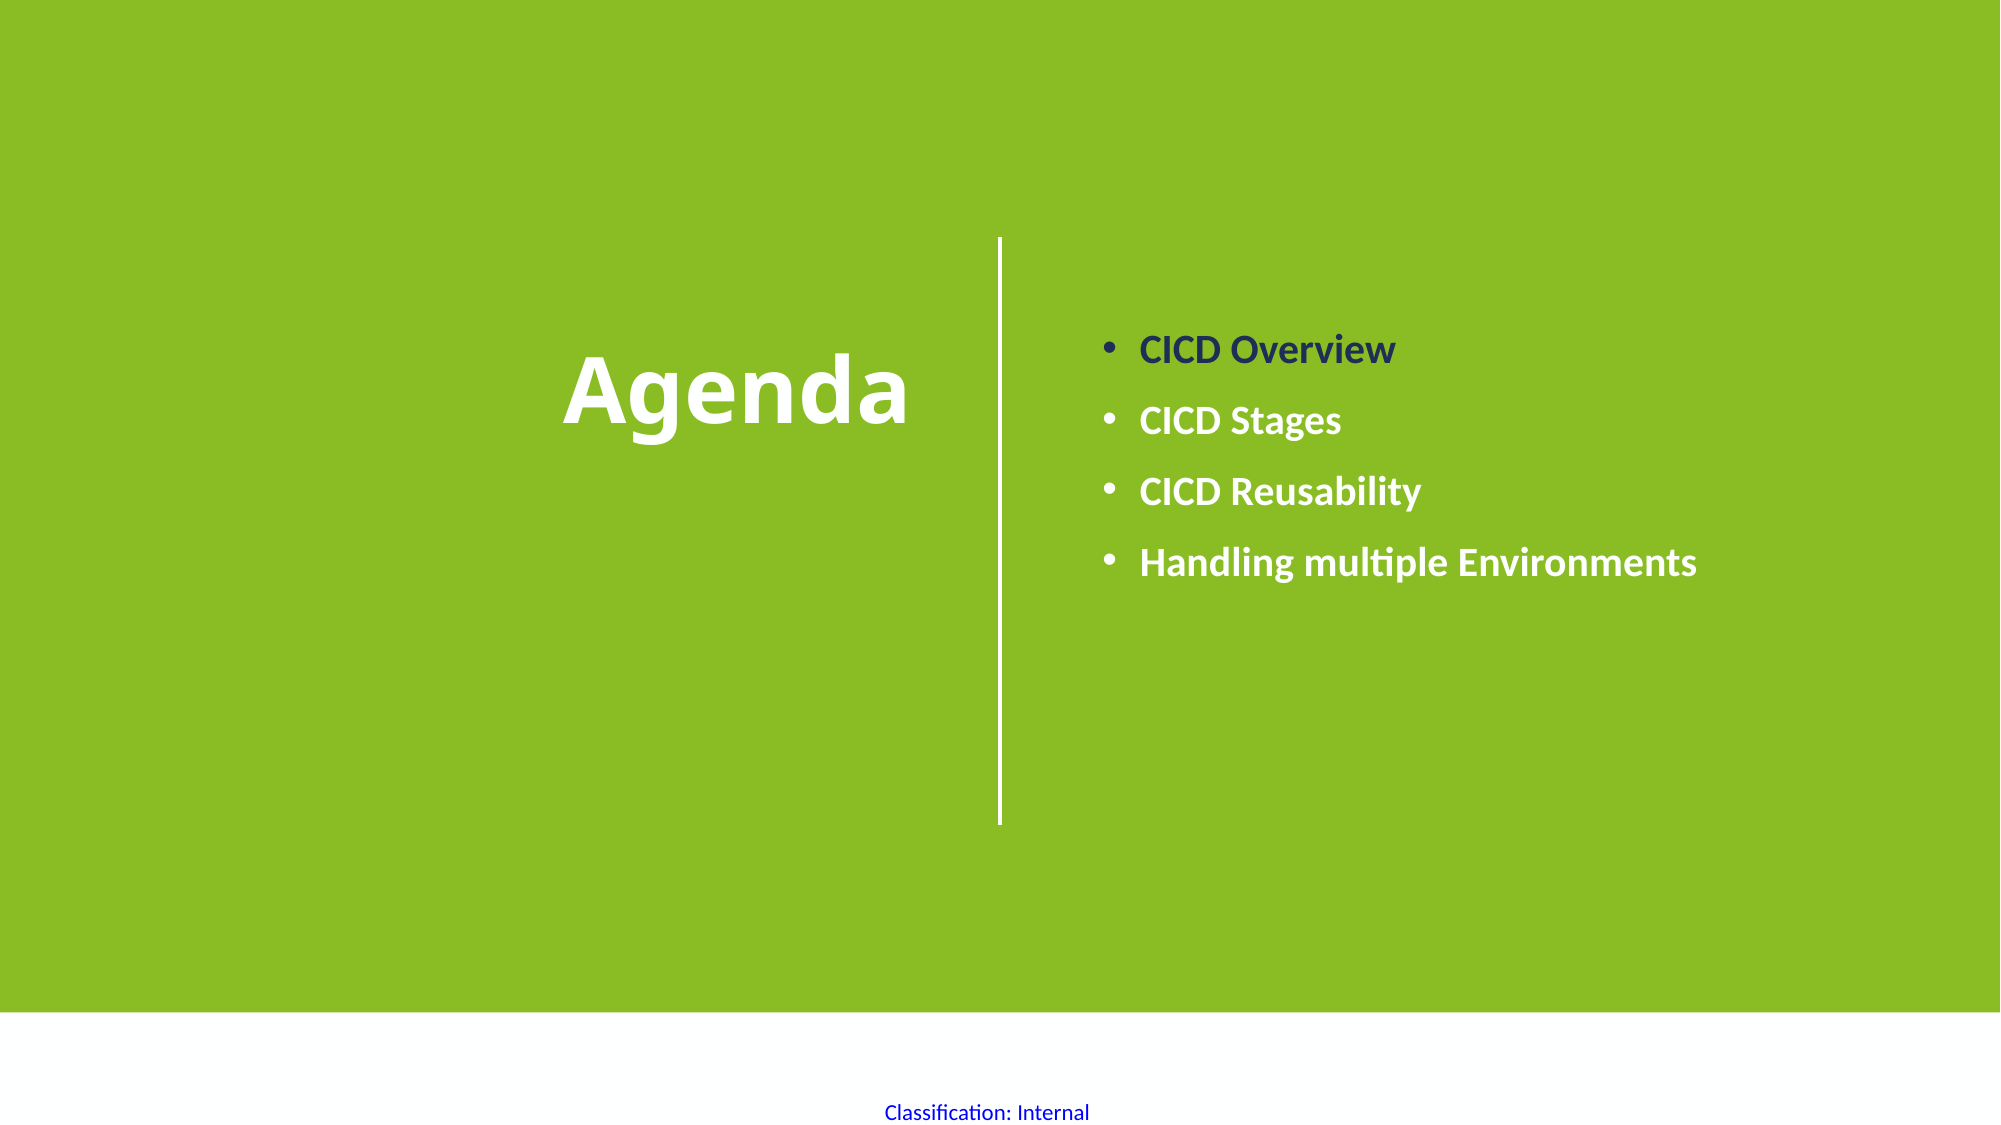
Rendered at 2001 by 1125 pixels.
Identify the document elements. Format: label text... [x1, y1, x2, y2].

title Agenda [200, 348, 913, 440]
list CICD Overview CICD Stages CICD Reusability Handling multiple Environments [1087, 314, 1863, 634]
